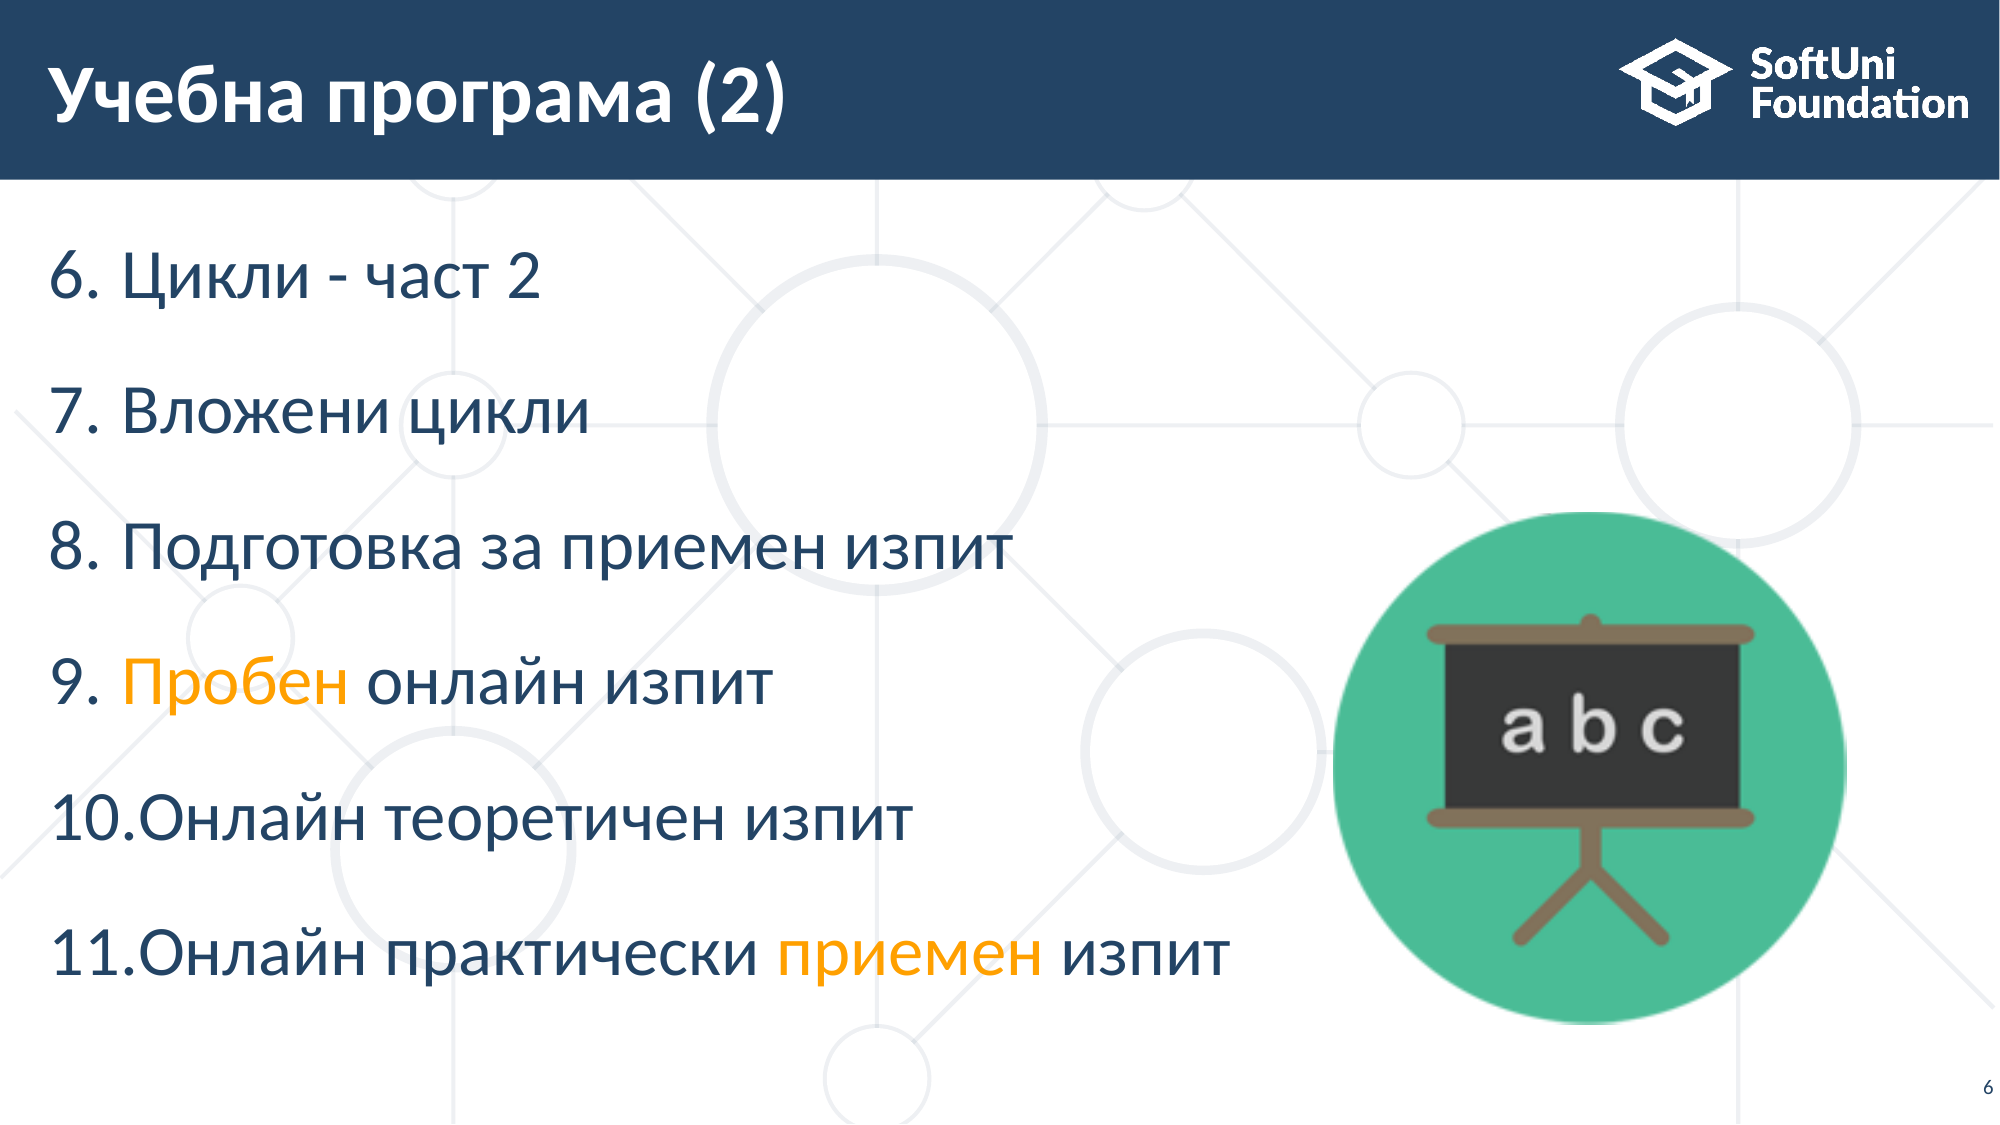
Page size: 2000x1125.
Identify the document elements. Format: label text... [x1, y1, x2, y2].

picture [1333, 512, 1847, 1026]
picture [1618, 38, 1968, 126]
slide_number 6 [1929, 1070, 2000, 1103]
list Цикли - част 2 Вложени цикли Подготовка за приемен изпит Пробен онлайн изпит Онлайн теоретичен изпит Онлайн практически приемен изпит [31, 196, 1970, 1050]
title Учебна програма (2) [31, 16, 1591, 162]
